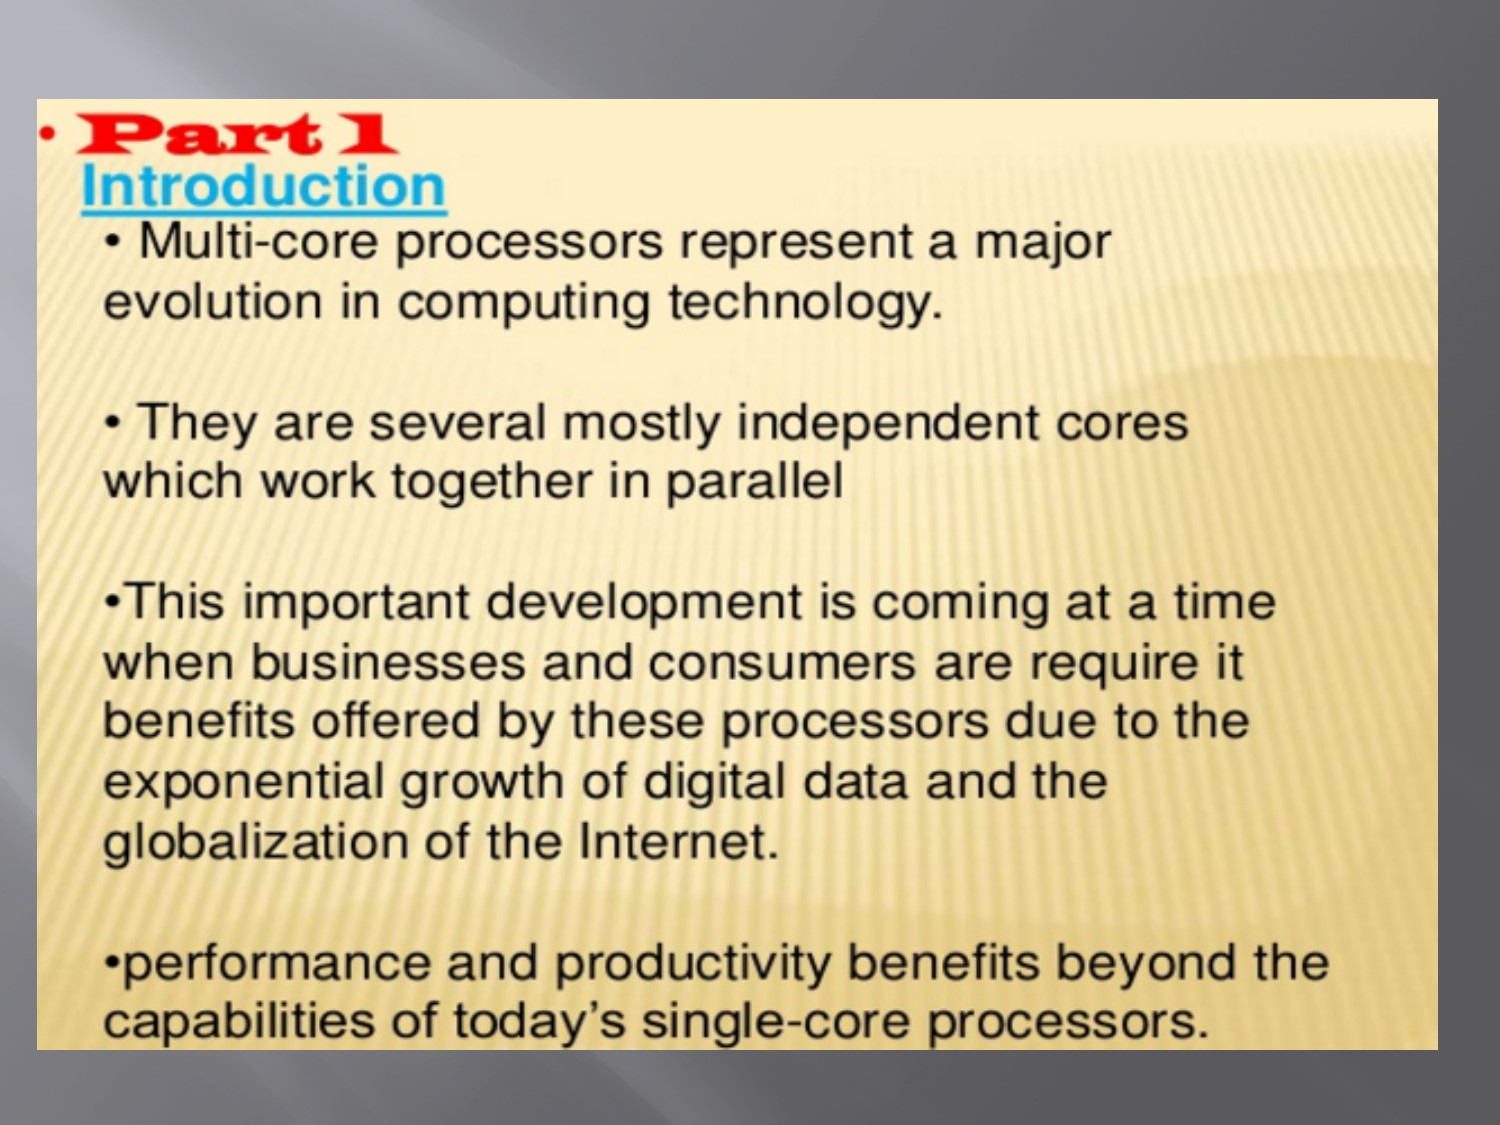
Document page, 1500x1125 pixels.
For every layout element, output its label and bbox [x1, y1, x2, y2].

picture [37, 99, 1438, 1051]
